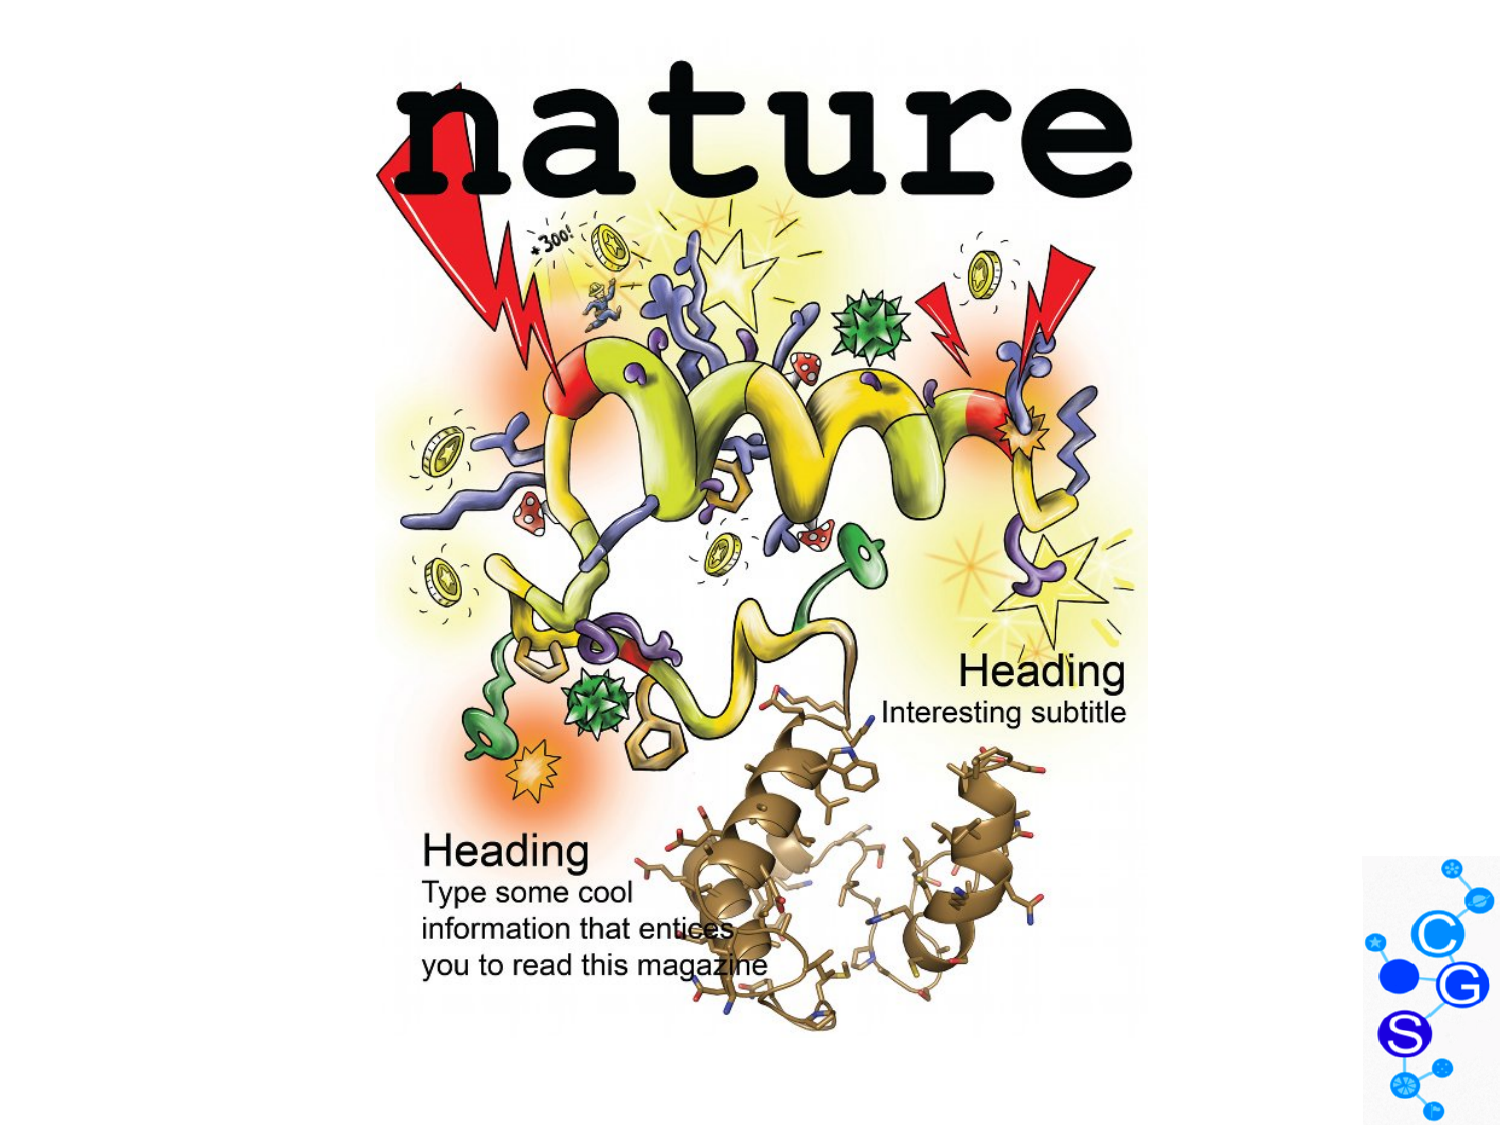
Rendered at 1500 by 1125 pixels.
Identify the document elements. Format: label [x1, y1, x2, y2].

picture [374, 37, 1149, 1038]
picture [1362, 856, 1500, 1125]
